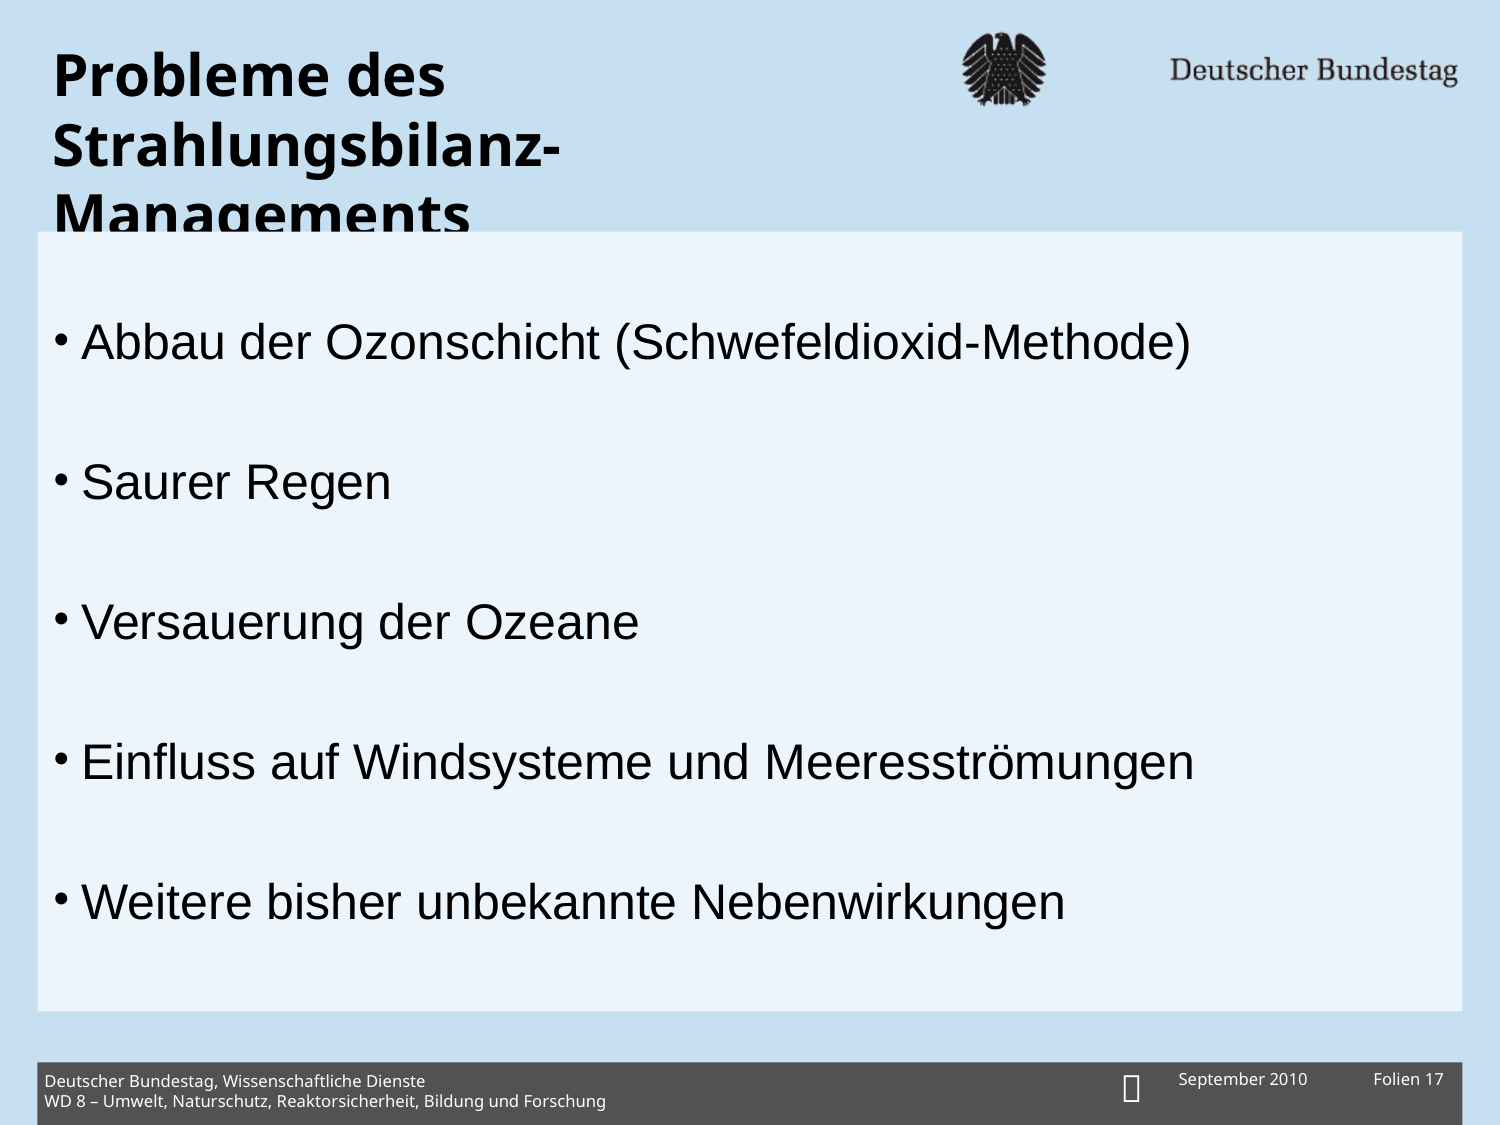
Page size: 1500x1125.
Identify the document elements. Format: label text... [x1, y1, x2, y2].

title Probleme des Strahlungsbilanz-Managements [37, 30, 940, 197]
slide_number Folien 17 [1316, 1060, 1460, 1095]
list Abbau der Ozonschicht (Schwefeldioxid-Methode) Saurer Regen Versauerung der Ozeane Einfluss auf Windsysteme und Meeresströmungen Weitere bisher unbekannte Nebenwirkungen [37, 231, 1463, 1012]
picture [920, 11, 1500, 128]
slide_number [1163, 1060, 1316, 1095]
footer Deutscher Bundestag, Wissenschaftliche Dienste WD 8 – Umwelt, Naturschutz, Reaktorsicherheit, Bildung und Forschung [29, 1063, 692, 1120]
